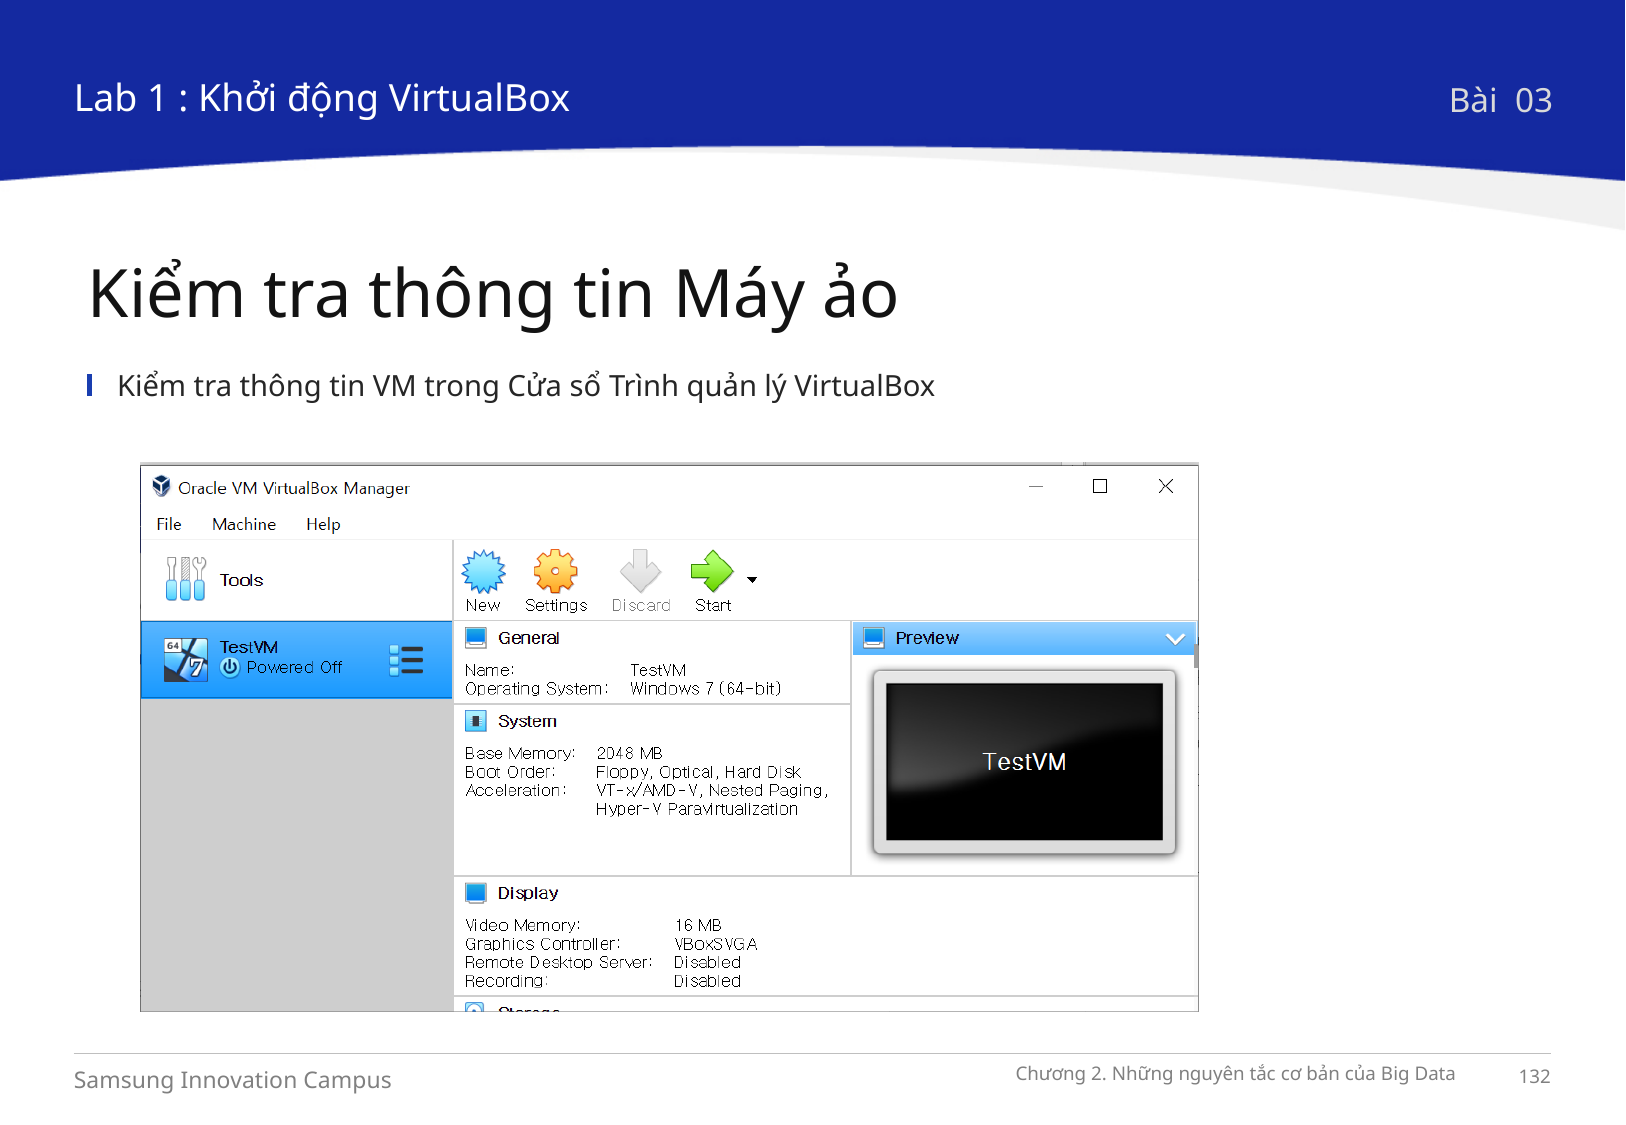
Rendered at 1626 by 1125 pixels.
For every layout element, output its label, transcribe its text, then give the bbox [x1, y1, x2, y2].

picture [0, 0, 1625, 1125]
list Kiểm tra thông tin VM trong Cửa sổ Trình quản lý VirtualBox [87, 365, 1531, 516]
list Kiểm tra thông tin Máy ảo [87, 249, 1531, 331]
list Bài 03 [1423, 79, 1554, 120]
list Lab 1 : Khởi động VirtualBox [73, 73, 1308, 119]
